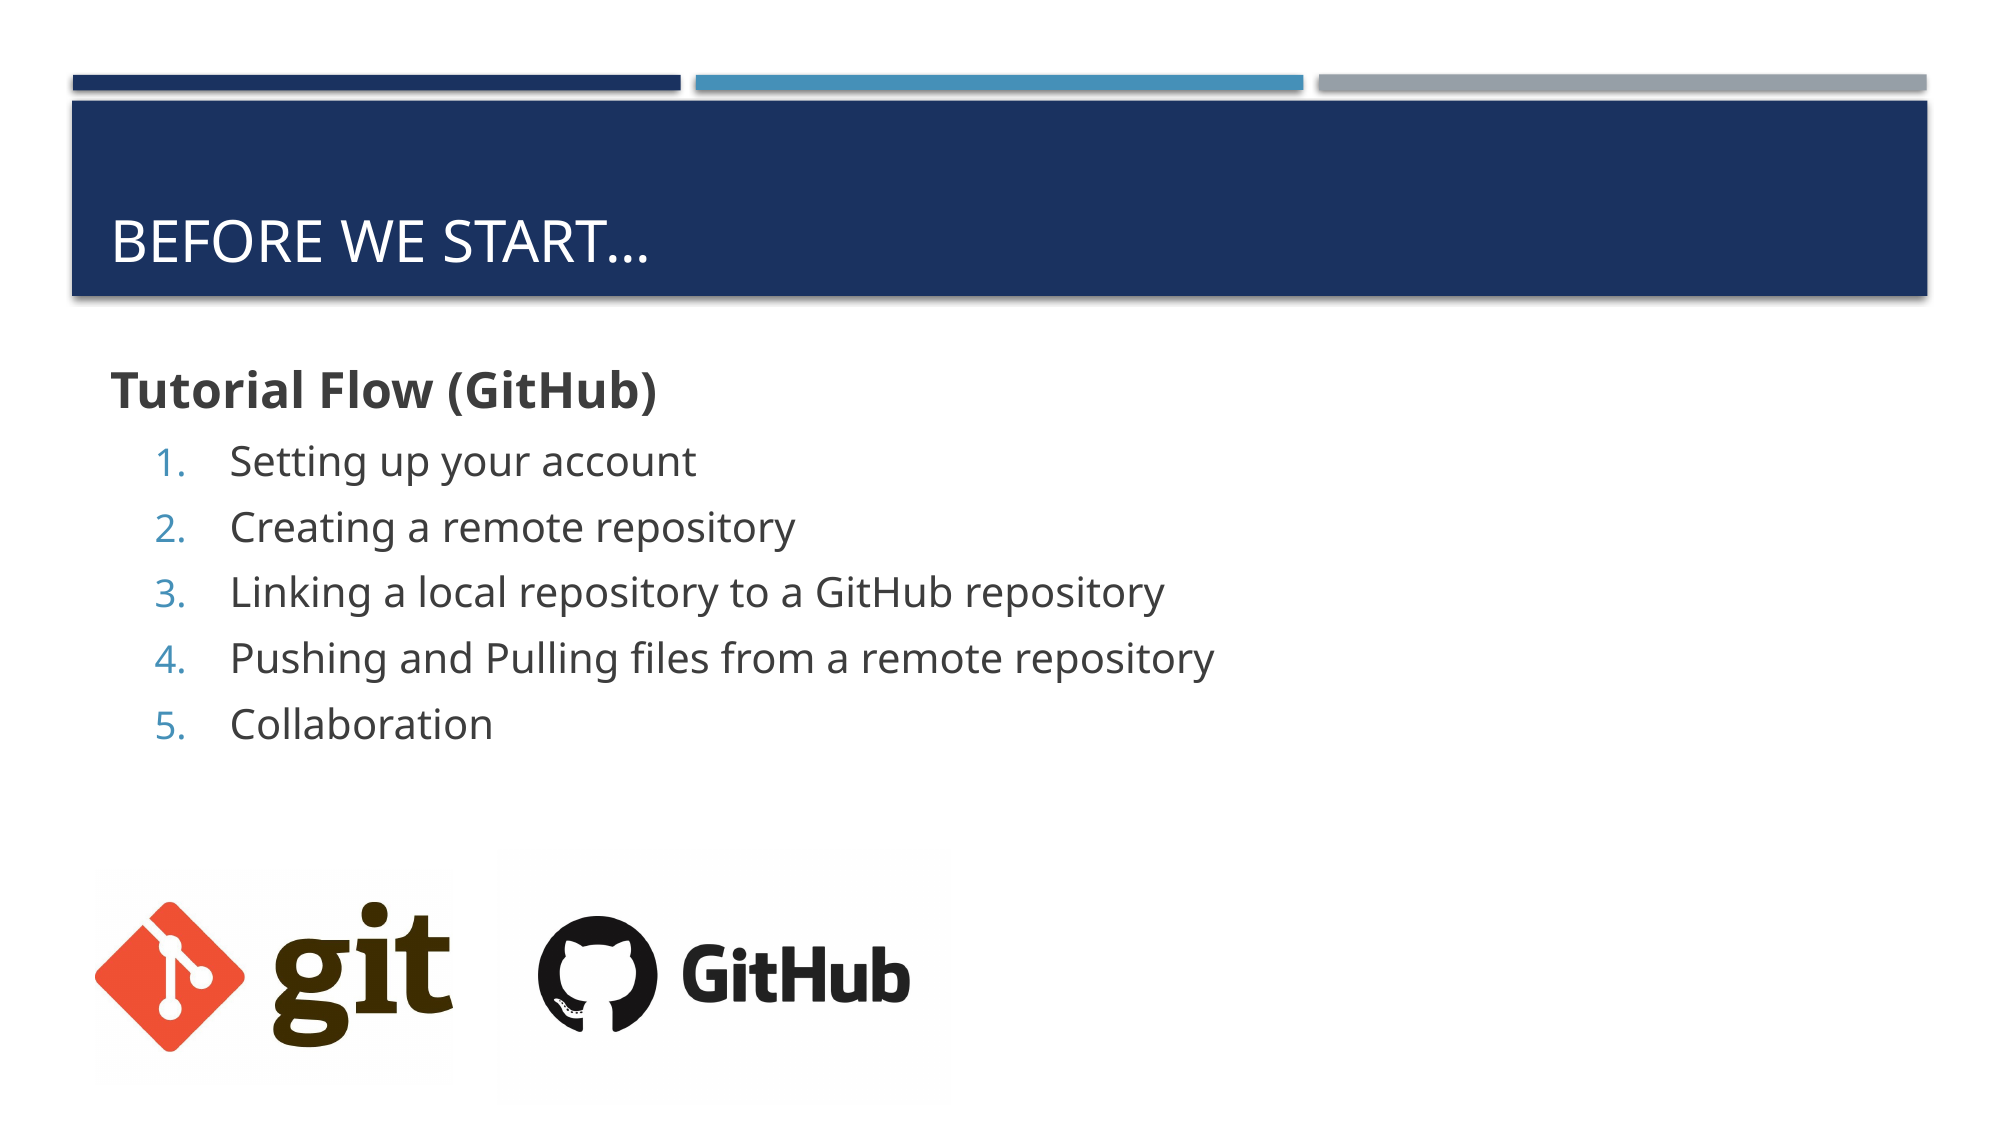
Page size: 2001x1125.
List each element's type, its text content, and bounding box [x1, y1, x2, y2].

picture [497, 849, 952, 1105]
title Before we start... [95, 115, 1905, 282]
list Tutorial Flow (GitHub) Setting up your account Creating a remote repository Linking a local repository to a GitHub repository Pushing and Pulling files from a remote repository Collaboration [95, 357, 1905, 962]
picture [94, 868, 454, 1086]
